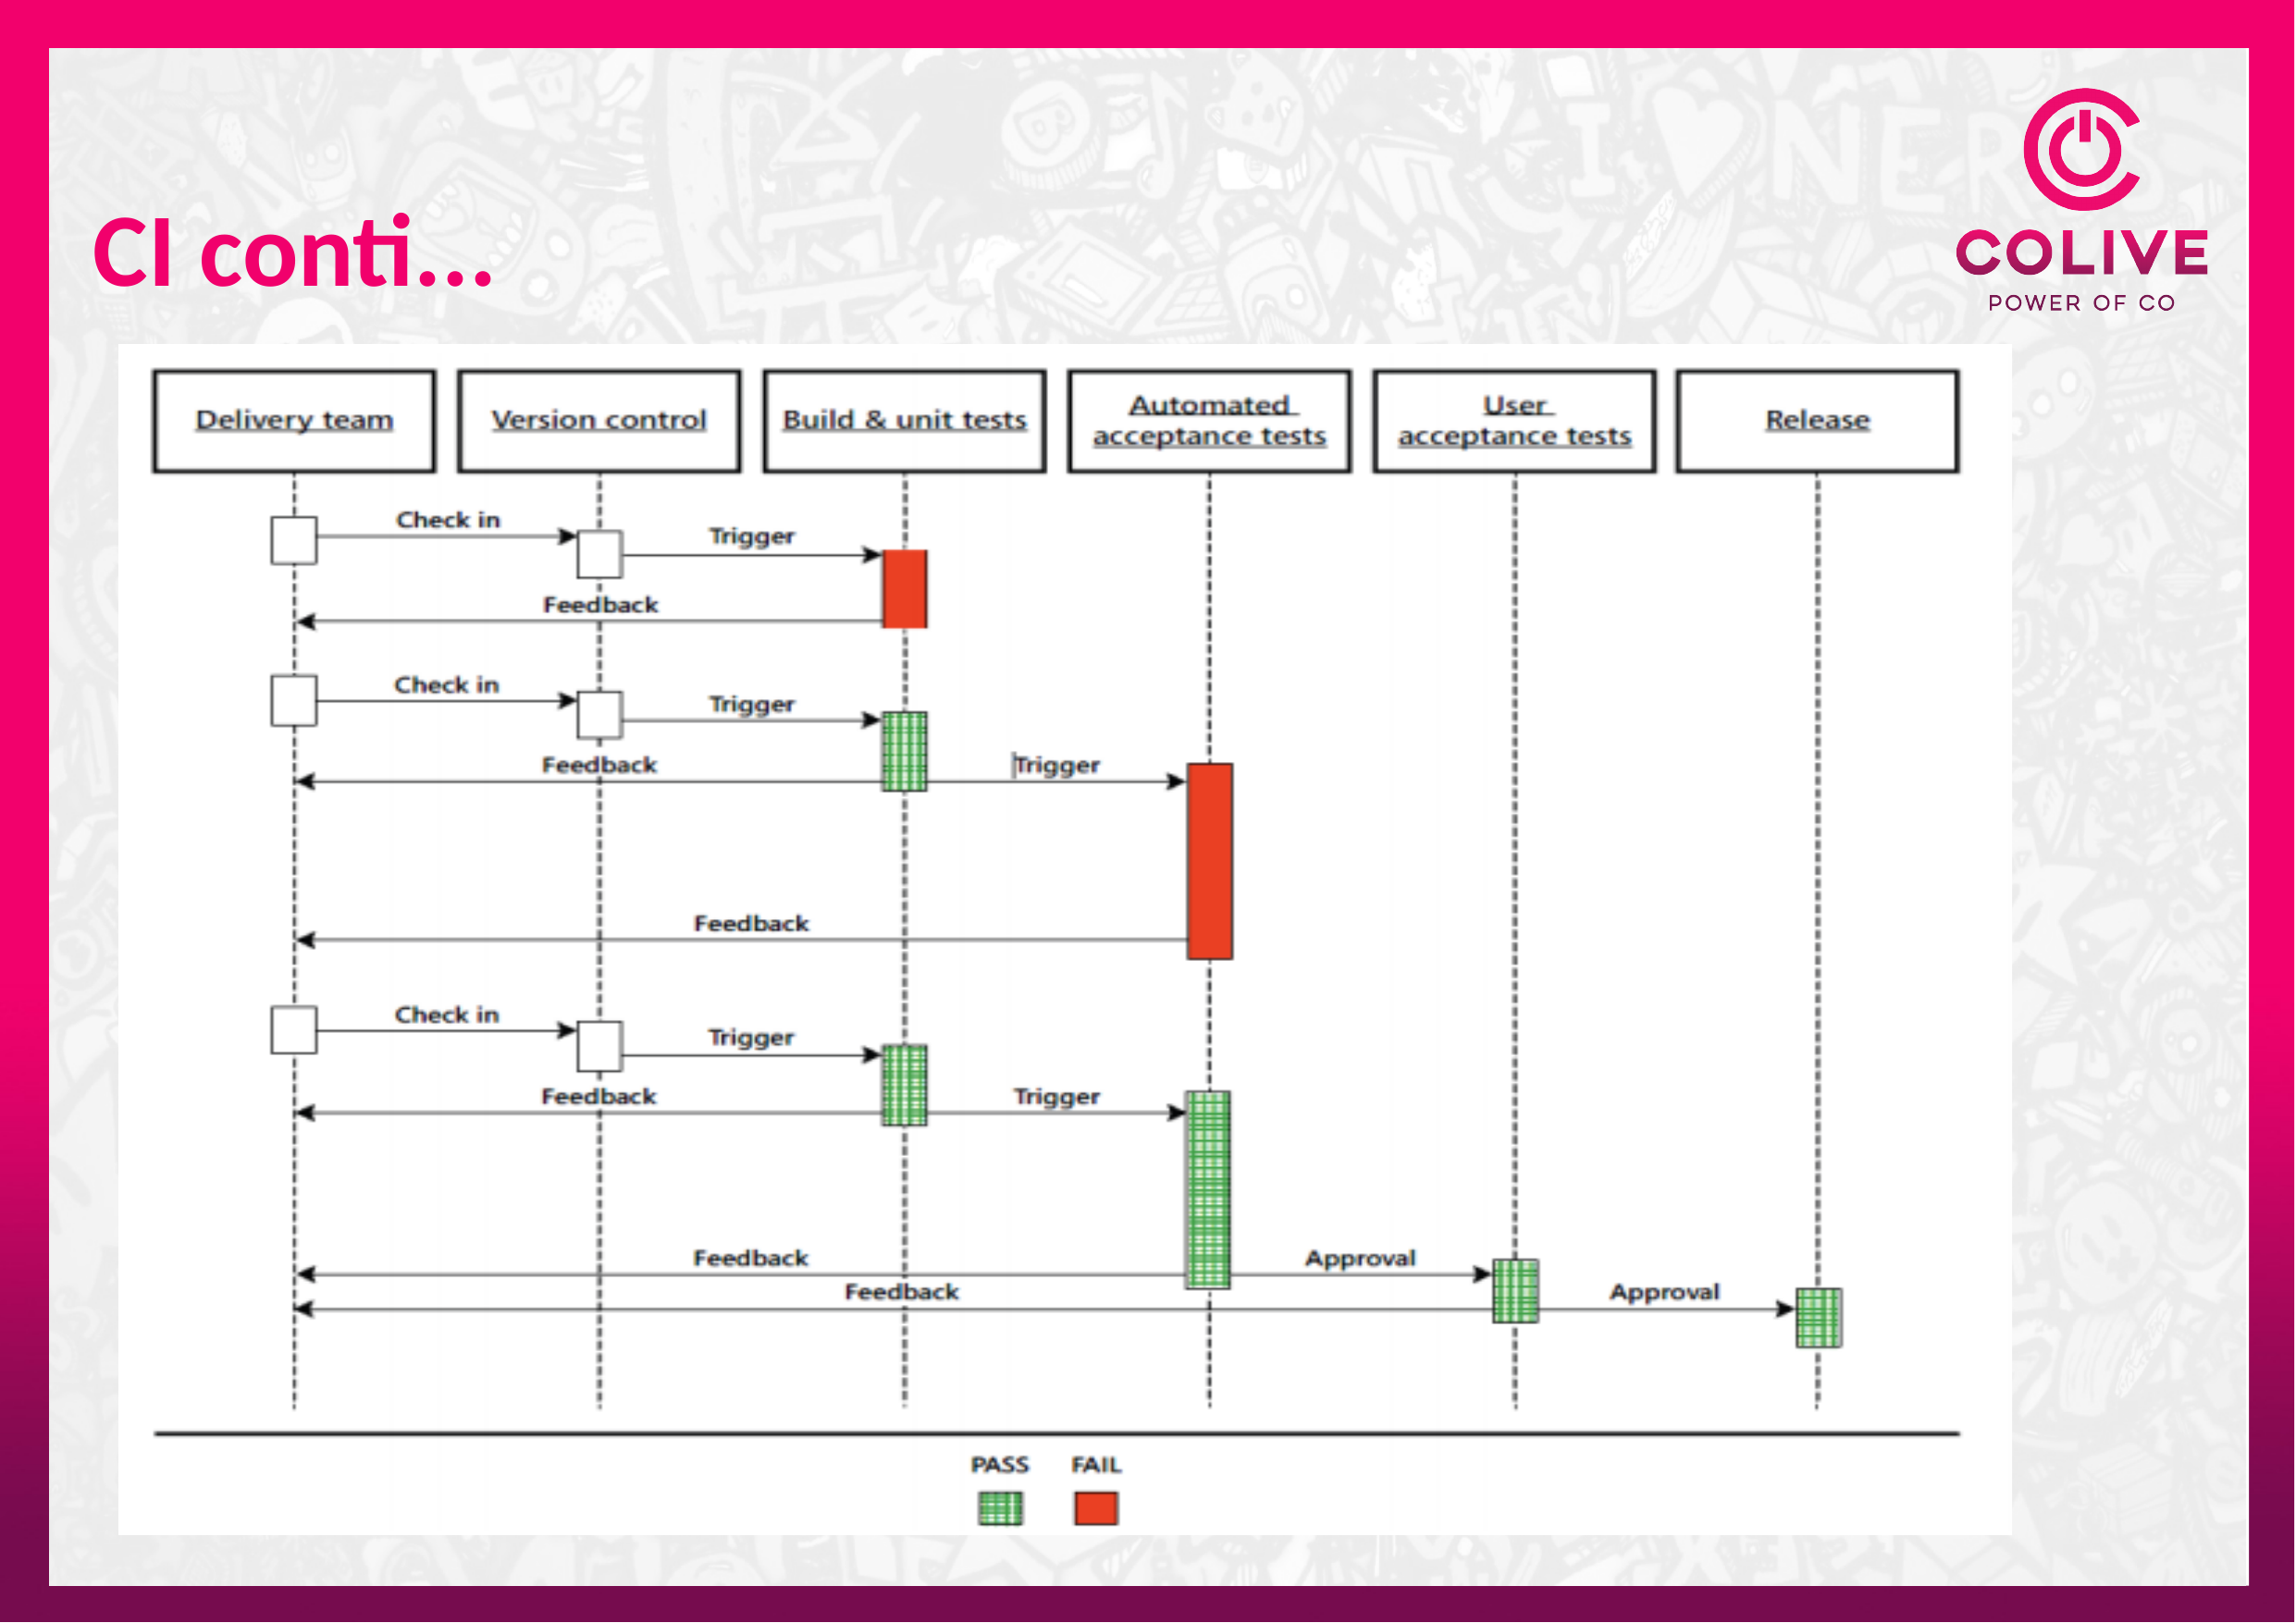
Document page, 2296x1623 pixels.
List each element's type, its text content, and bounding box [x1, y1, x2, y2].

picture [0, 0, 2295, 1622]
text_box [117, 343, 2013, 1535]
title CI conti... [93, 175, 1402, 314]
